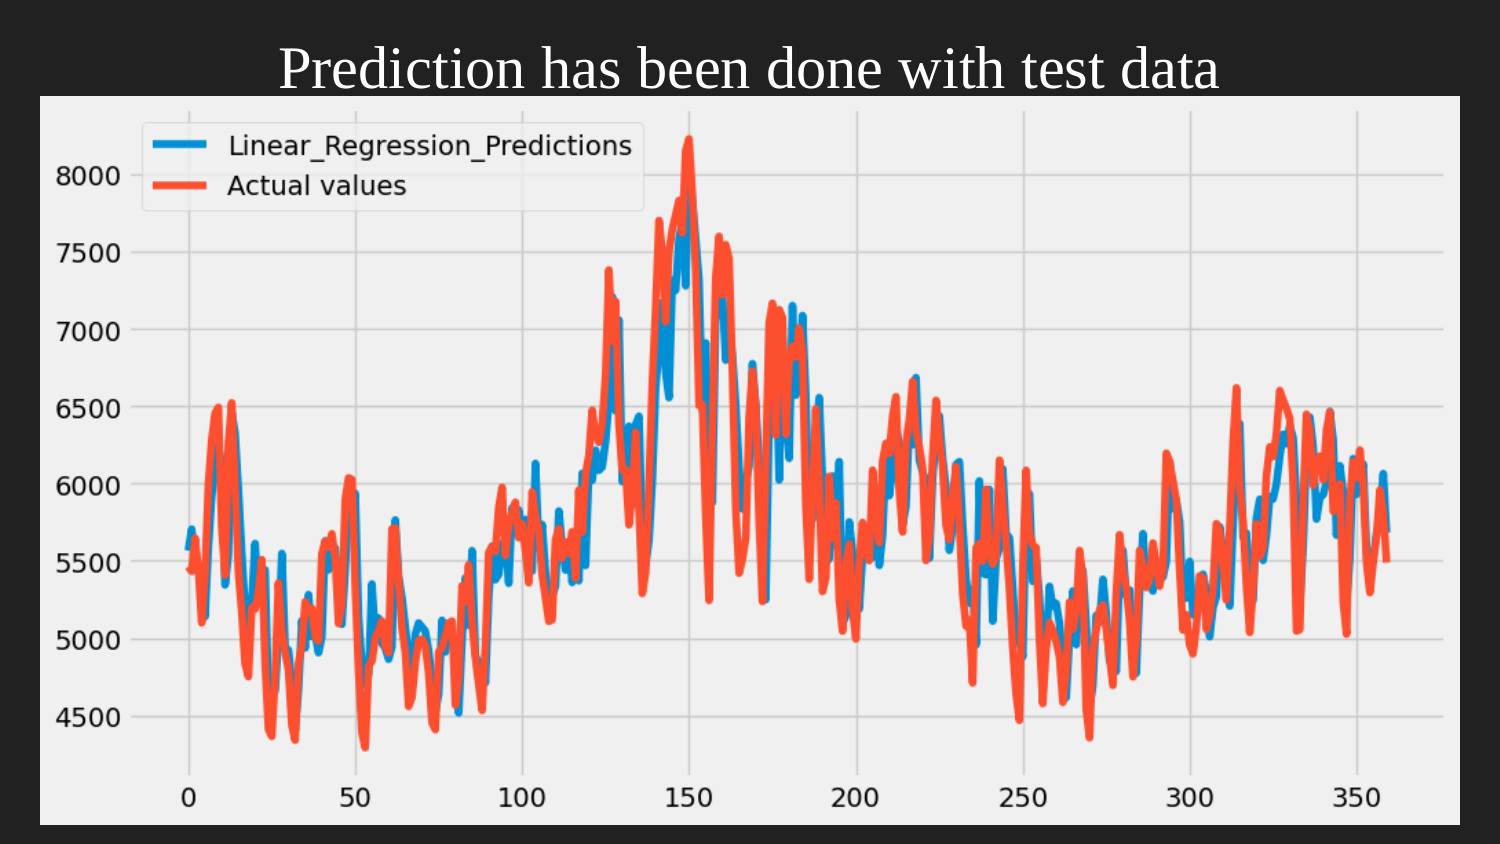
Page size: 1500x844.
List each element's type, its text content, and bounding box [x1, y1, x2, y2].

picture [39, 95, 1461, 825]
title Prediction has been done with test data [249, 2, 1251, 94]
